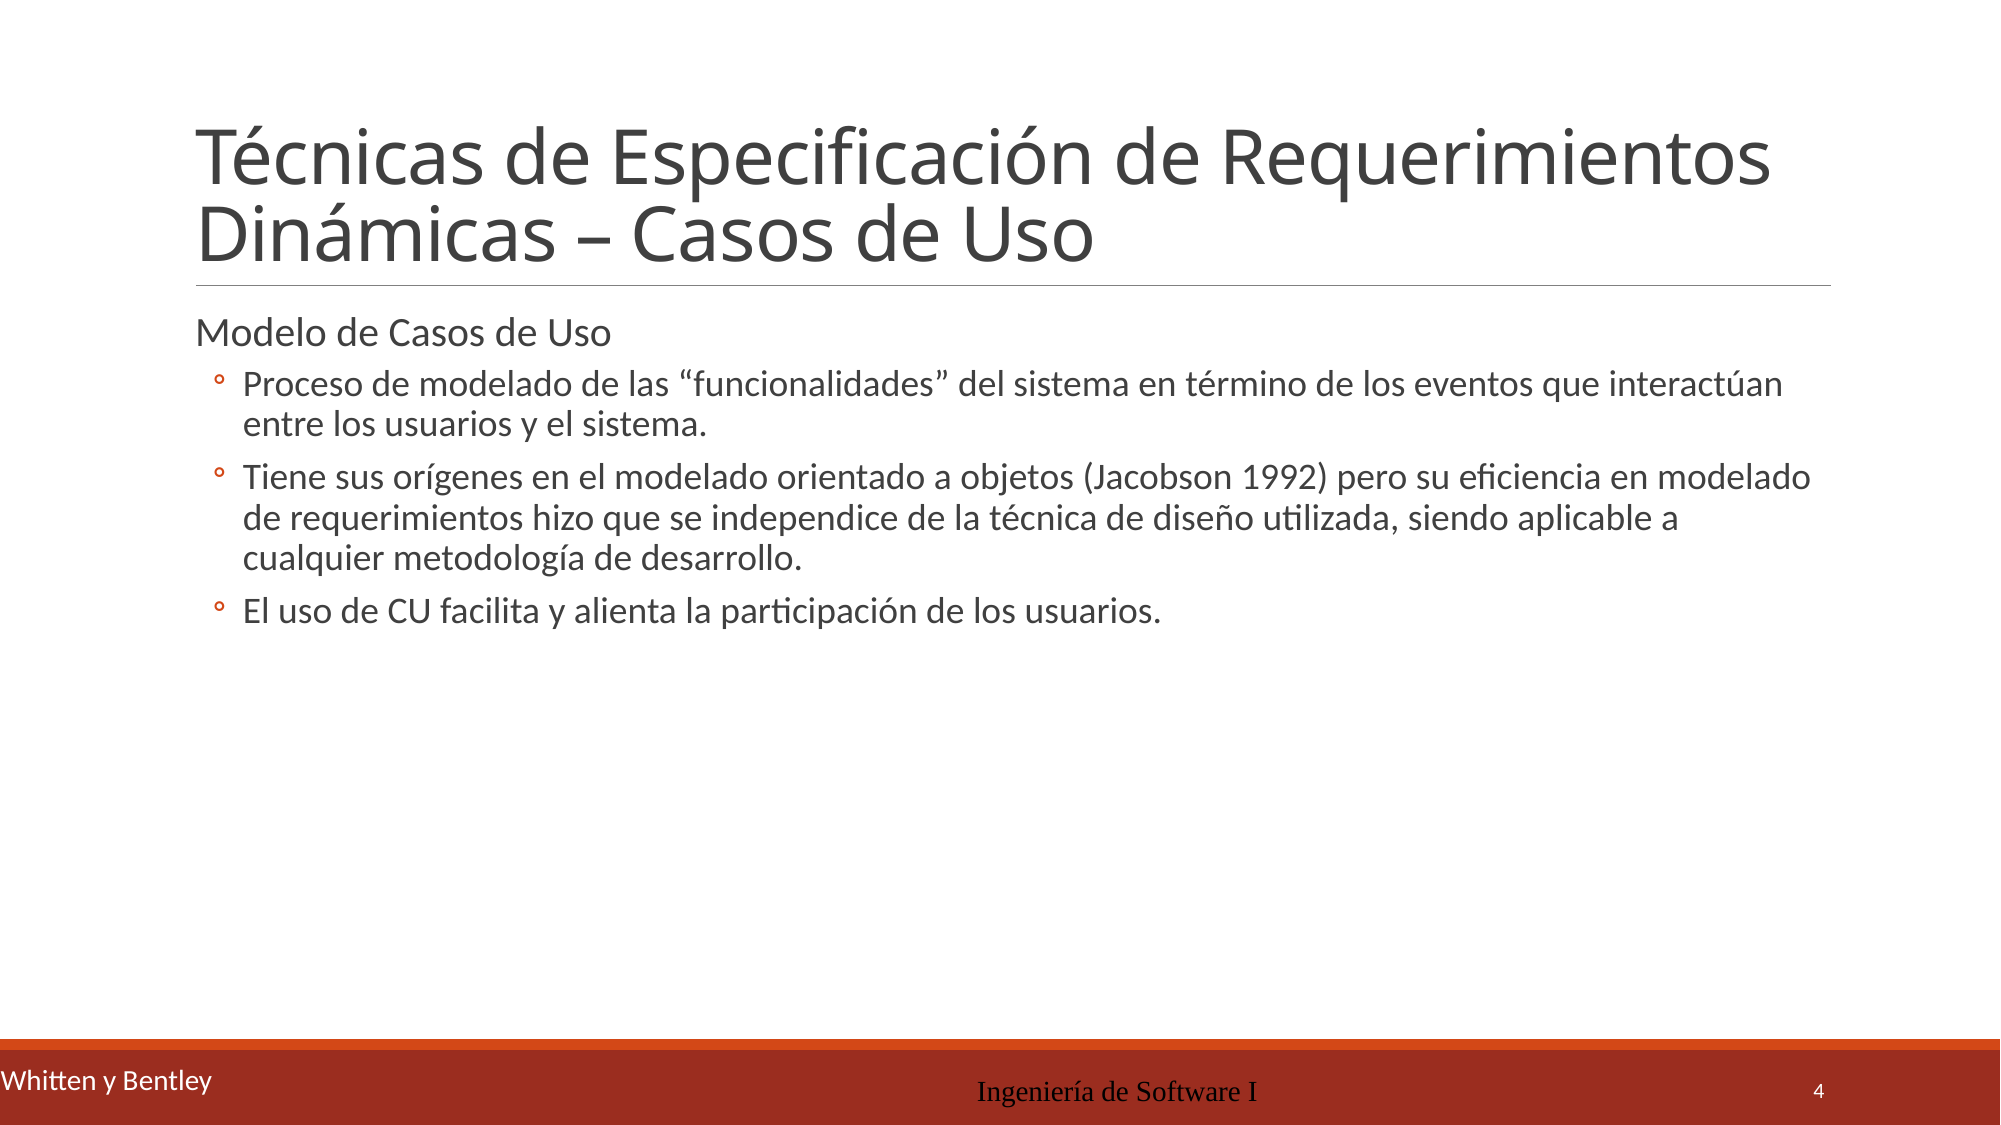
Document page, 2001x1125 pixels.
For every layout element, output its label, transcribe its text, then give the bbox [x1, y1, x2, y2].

slide_number 4 [1624, 1059, 1840, 1120]
list Whitten y Bentley [0, 1058, 689, 1117]
title Técnicas de Especificación de Requerimientos Dinámicas – Casos de Uso [180, 47, 1830, 285]
footer Ingeniería de Software I [695, 1059, 1547, 1120]
list Modelo de Casos de Uso Proceso de modelado de las “funcionalidades” del sistema en término de los eventos que interactúan entre los usuarios y el sistema. Tiene sus orígenes en el modelado orientado a objetos (Jacobson 1992) pero su eficiencia en modelado de requerimientos hizo que se independice de la técnica de diseño utilizada, siendo aplicable a cualquier metodología de desarrollo. El uso de CU facilita y alienta la participación de los usuarios. [179, 302, 1830, 963]
